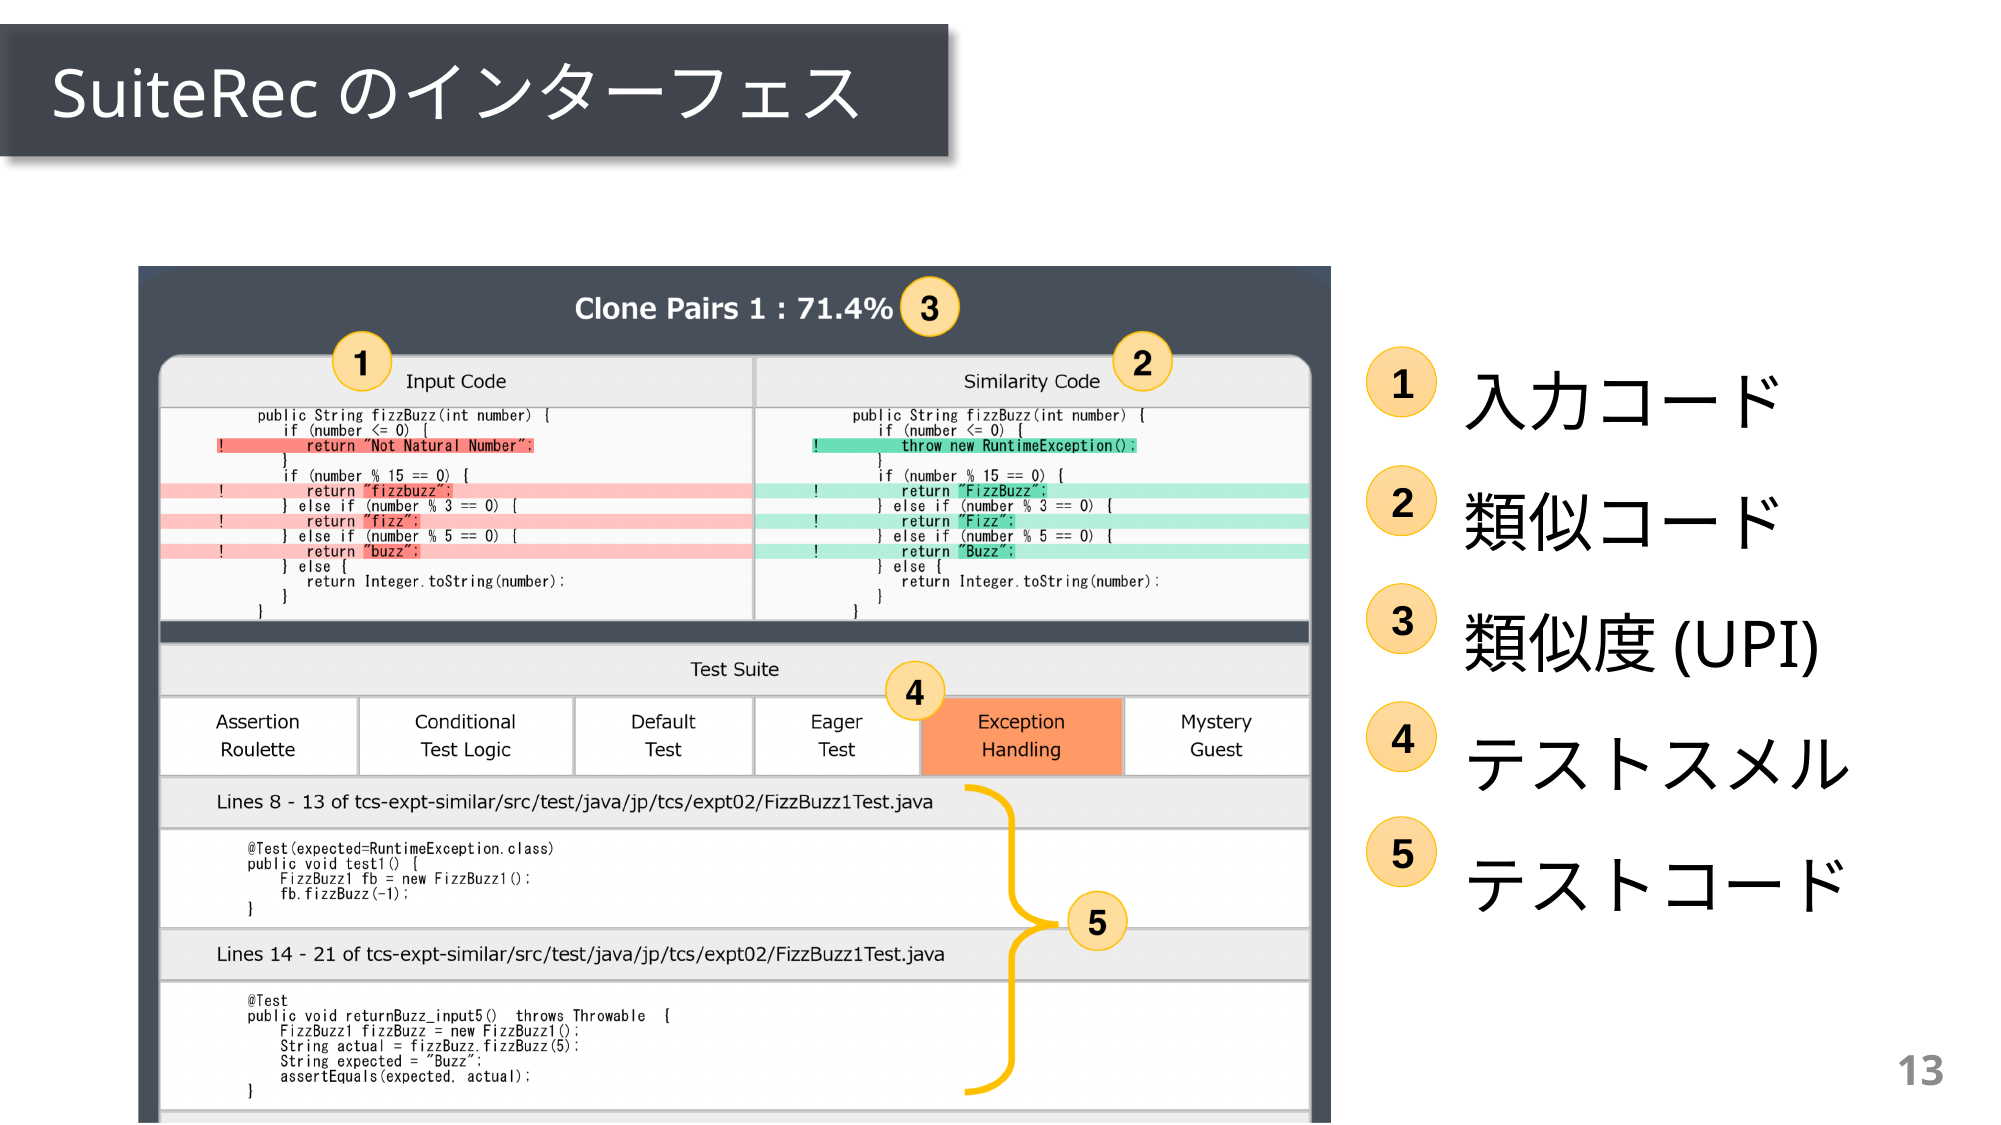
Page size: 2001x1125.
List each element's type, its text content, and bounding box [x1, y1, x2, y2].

text_box 1 [1365, 346, 1437, 418]
text_box 2 [1365, 465, 1437, 537]
text_box 入力コード 類似コード 類似度(UPI) テストスメル テストコード [1448, 329, 1904, 935]
title SuiteRecのインターフェス [36, 36, 957, 156]
text_box 4 [1365, 701, 1437, 773]
text_box 5 [1365, 816, 1437, 888]
text_box 3 [1365, 583, 1437, 655]
picture [138, 266, 1332, 1125]
